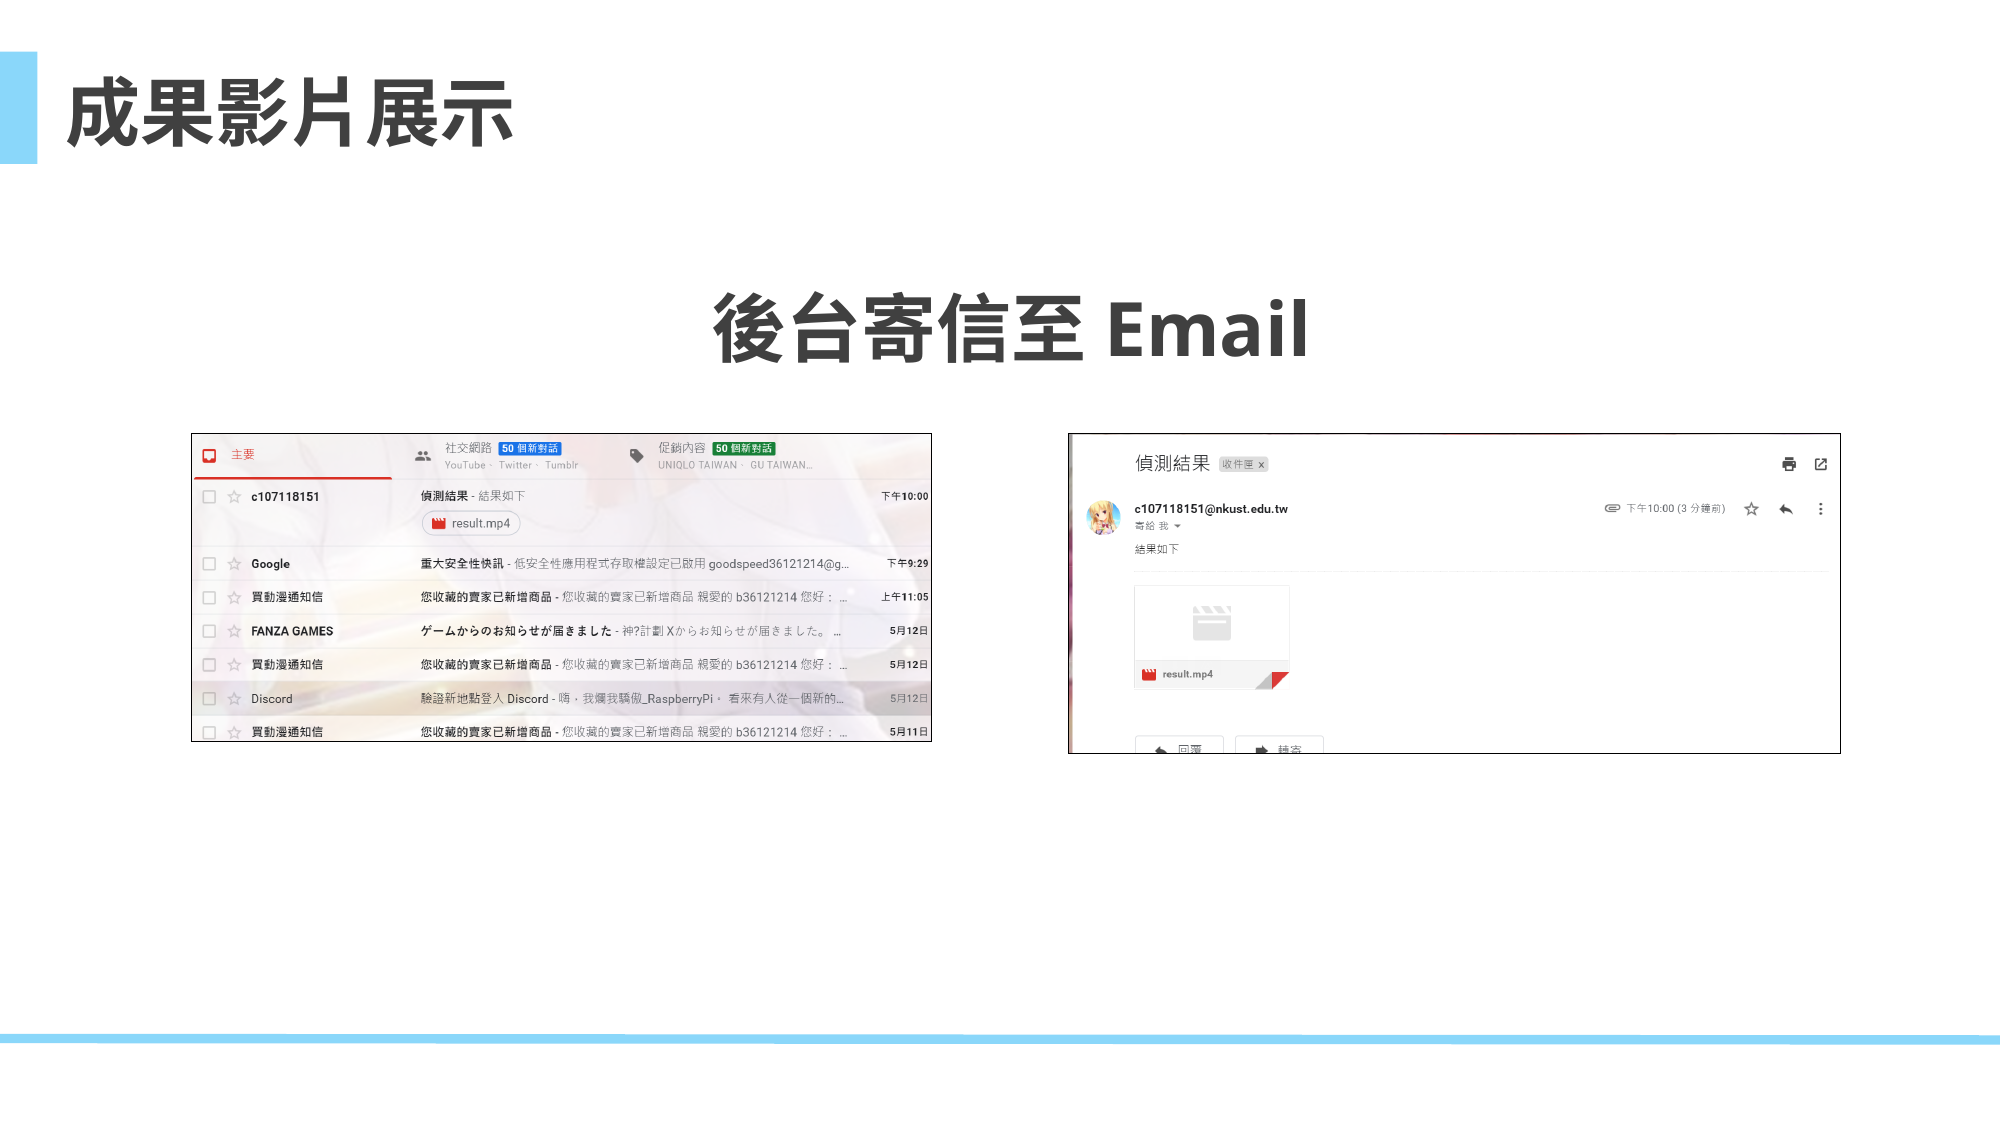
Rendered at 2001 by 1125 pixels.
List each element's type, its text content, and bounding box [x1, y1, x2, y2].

text_box 成果影片展示 [50, 57, 718, 163]
picture [1068, 432, 1841, 755]
text_box 後台寄信至Email [696, 274, 1363, 379]
text_box [0, 51, 38, 164]
picture [191, 432, 932, 742]
